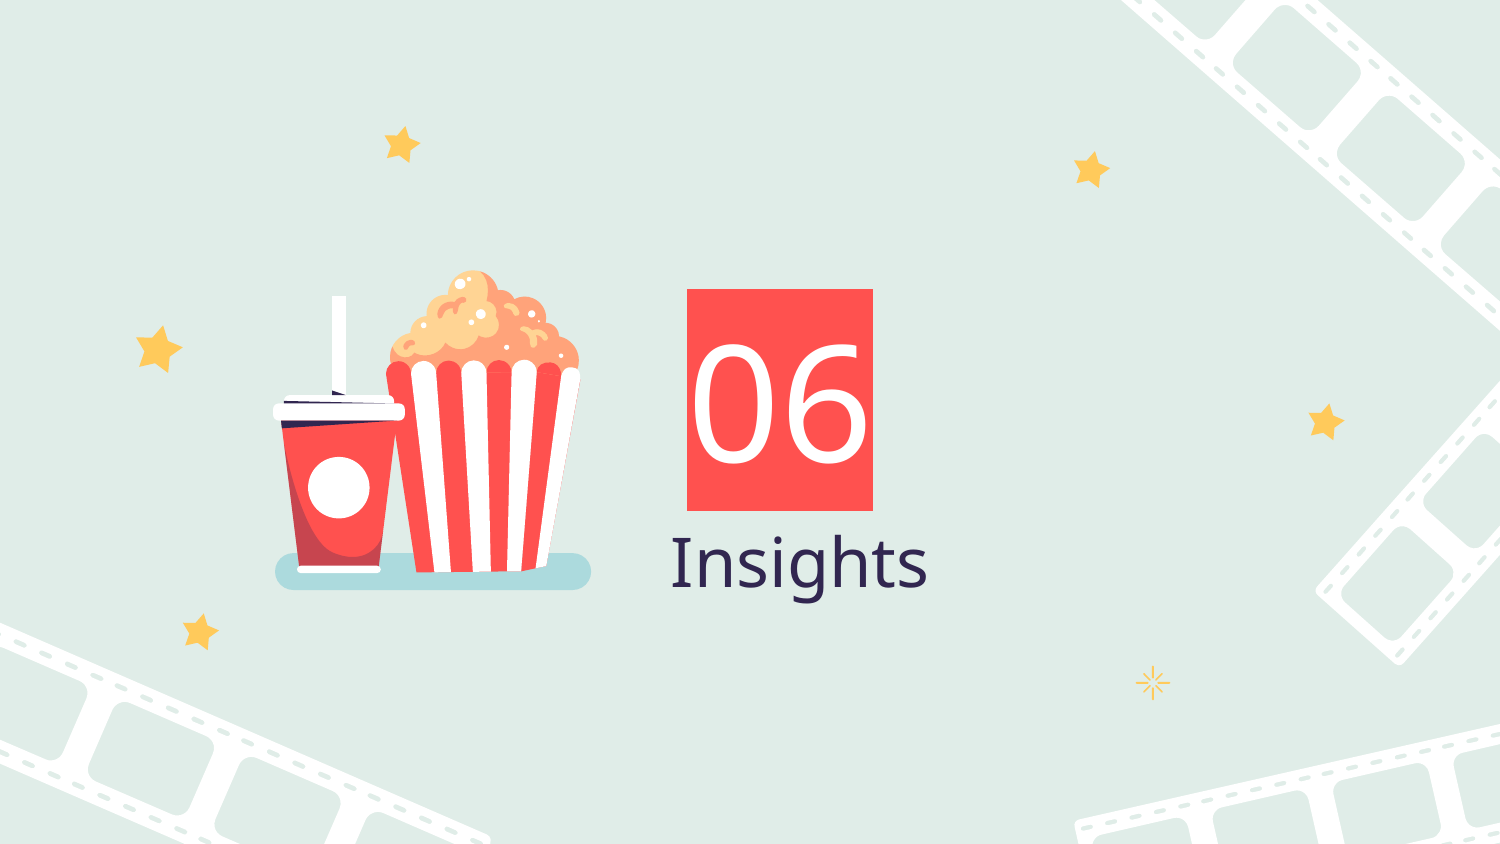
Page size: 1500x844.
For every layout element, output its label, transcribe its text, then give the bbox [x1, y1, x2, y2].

text_box [1308, 403, 1345, 441]
title 06 [672, 310, 942, 486]
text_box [1135, 665, 1171, 701]
text_box [182, 613, 220, 651]
title Insights [655, 503, 1383, 611]
text_box [278, 582, 359, 591]
text_box [384, 126, 421, 163]
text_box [361, 283, 594, 586]
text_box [272, 295, 406, 574]
text_box [1074, 151, 1111, 189]
text_box [136, 325, 183, 373]
